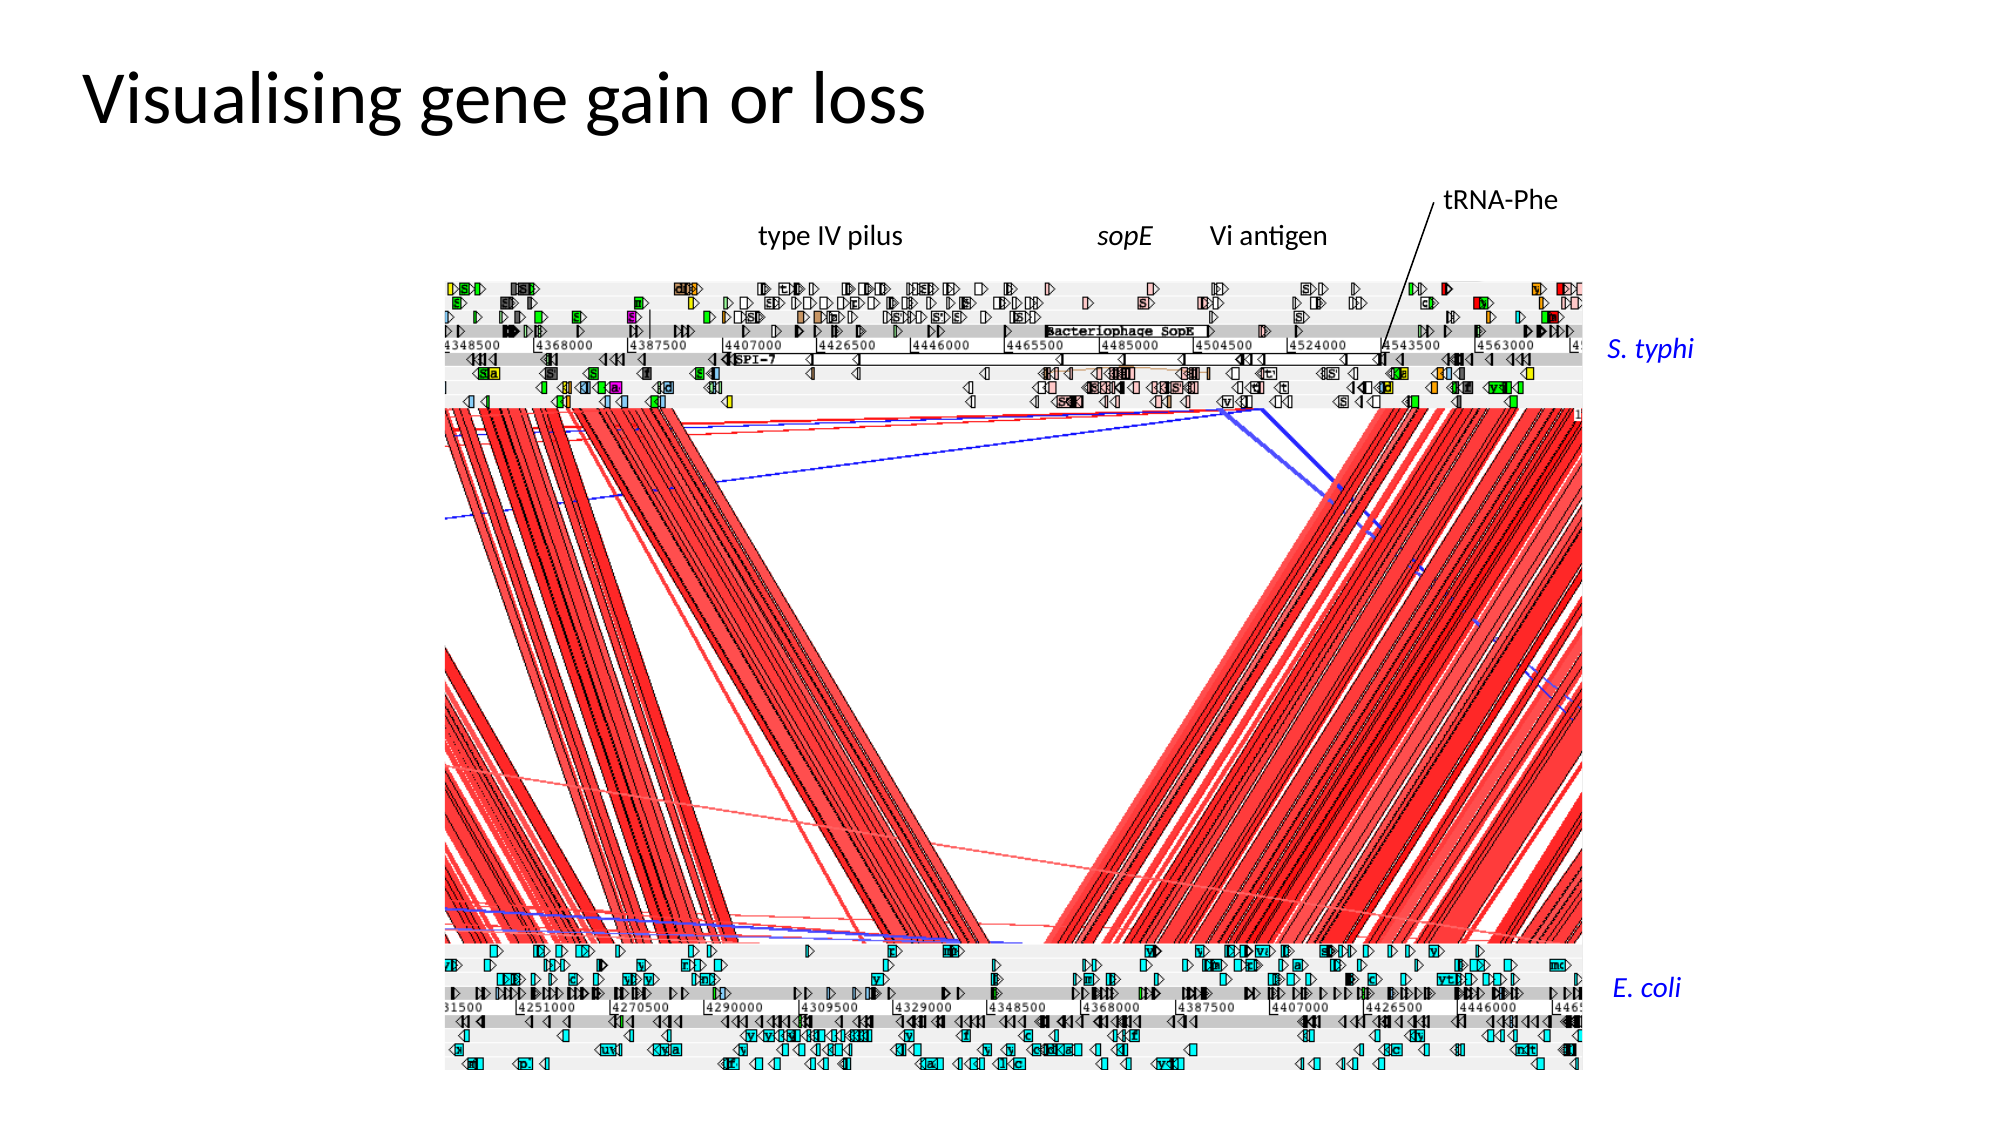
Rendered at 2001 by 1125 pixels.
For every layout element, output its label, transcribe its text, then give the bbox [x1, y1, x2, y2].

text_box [444, 172, 1721, 1071]
text_box Visualising gene gain or loss [0, 0, 2000, 188]
